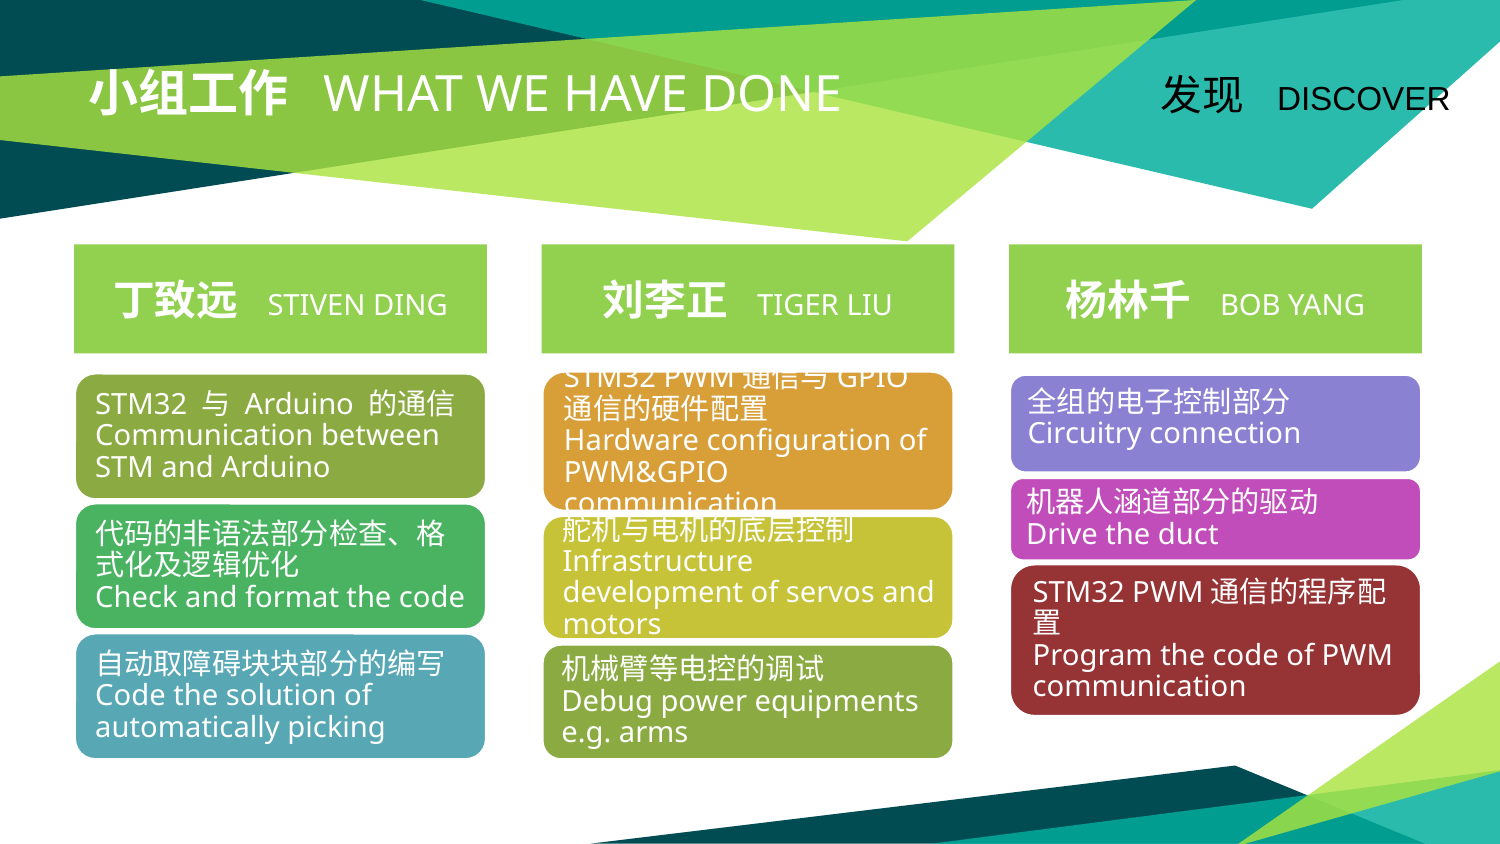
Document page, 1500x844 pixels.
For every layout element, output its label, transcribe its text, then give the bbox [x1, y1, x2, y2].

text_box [1008, 372, 1423, 761]
text_box 刘李正 tiger liu [539, 242, 957, 355]
text_box 丁致远 stiven ding [72, 242, 489, 355]
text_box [541, 370, 955, 828]
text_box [73, 372, 488, 761]
text_box 发现 discover [1145, 60, 1466, 126]
text_box 杨林千 Bob yang [1007, 242, 1424, 355]
title 小组工作 What we have done [74, 46, 1306, 206]
